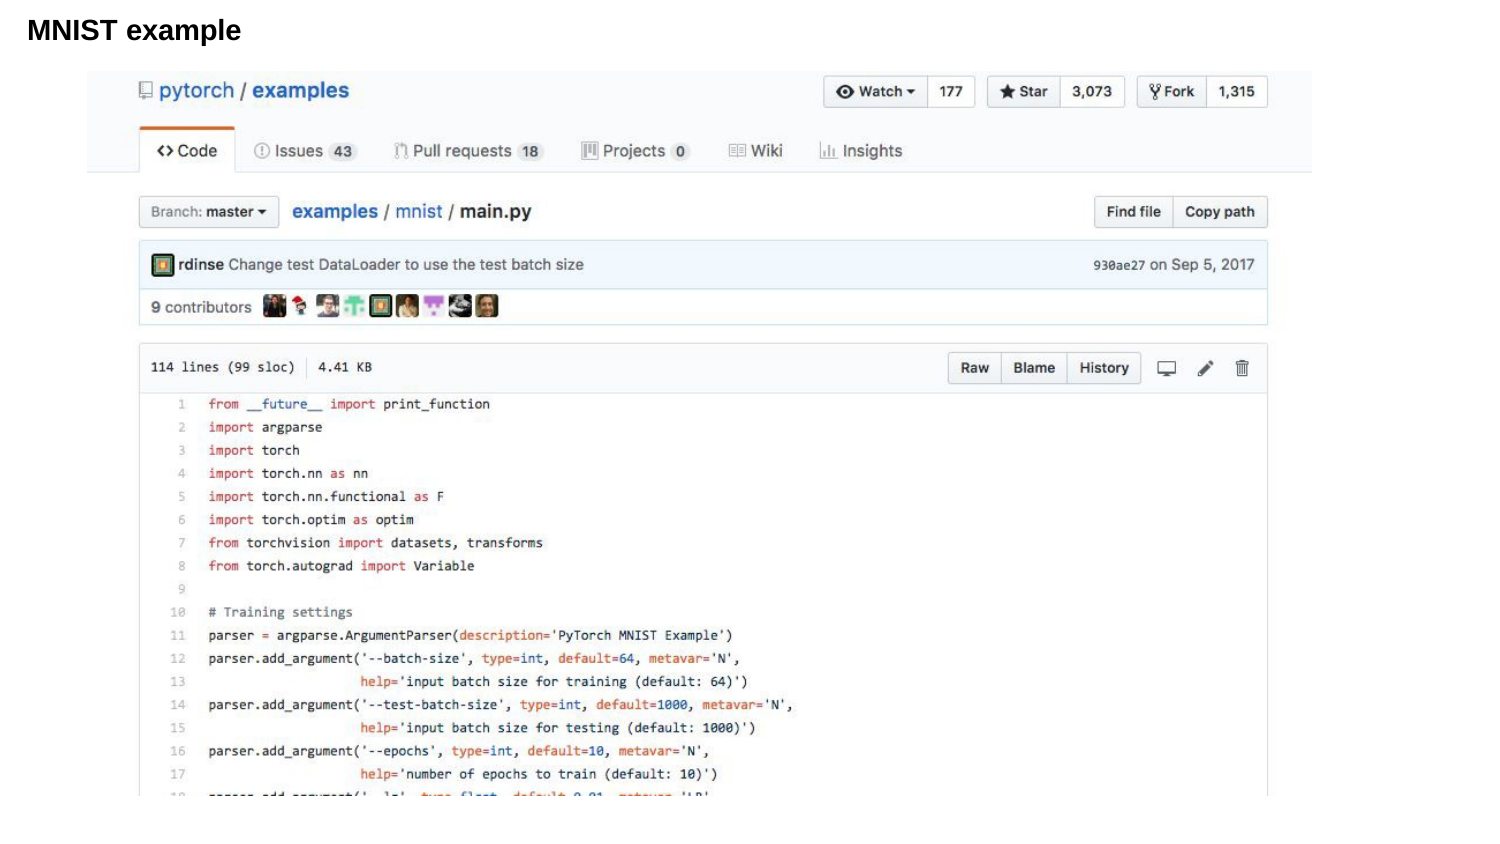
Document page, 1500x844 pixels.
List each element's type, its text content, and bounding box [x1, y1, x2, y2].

picture [87, 71, 1312, 796]
text_box MNIST example [24, 9, 245, 47]
